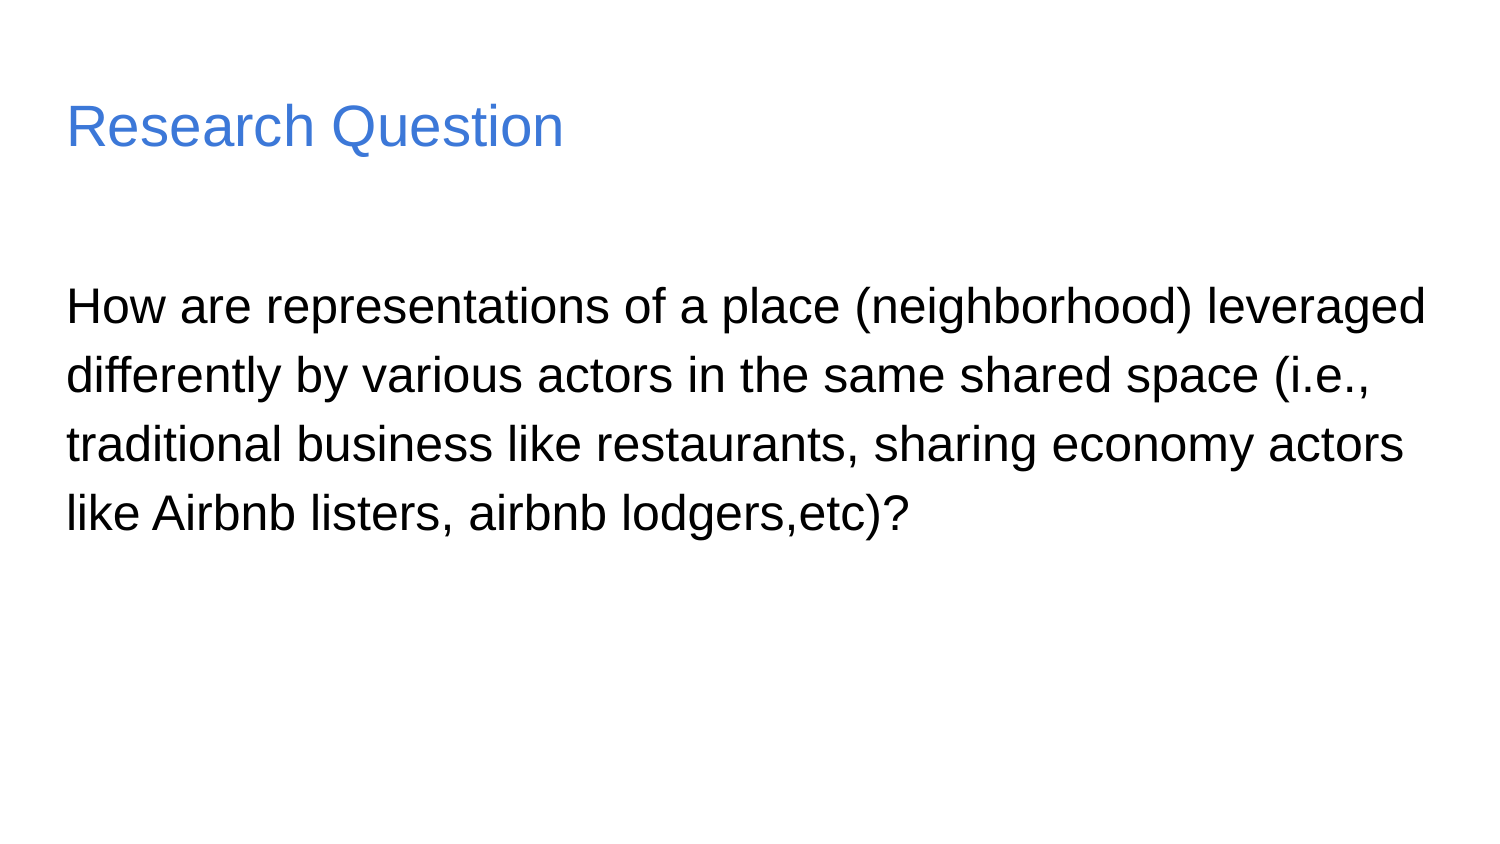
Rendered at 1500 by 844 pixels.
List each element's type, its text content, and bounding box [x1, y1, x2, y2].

list How are representations of a place (neighborhood) leveraged differently by various actors in the same shared space (i.e., traditional business like restaurants, sharing economy actors like Airbnb listers, airbnb lodgers,etc)? [51, 189, 1449, 750]
title Research Question [51, 72, 1449, 167]
